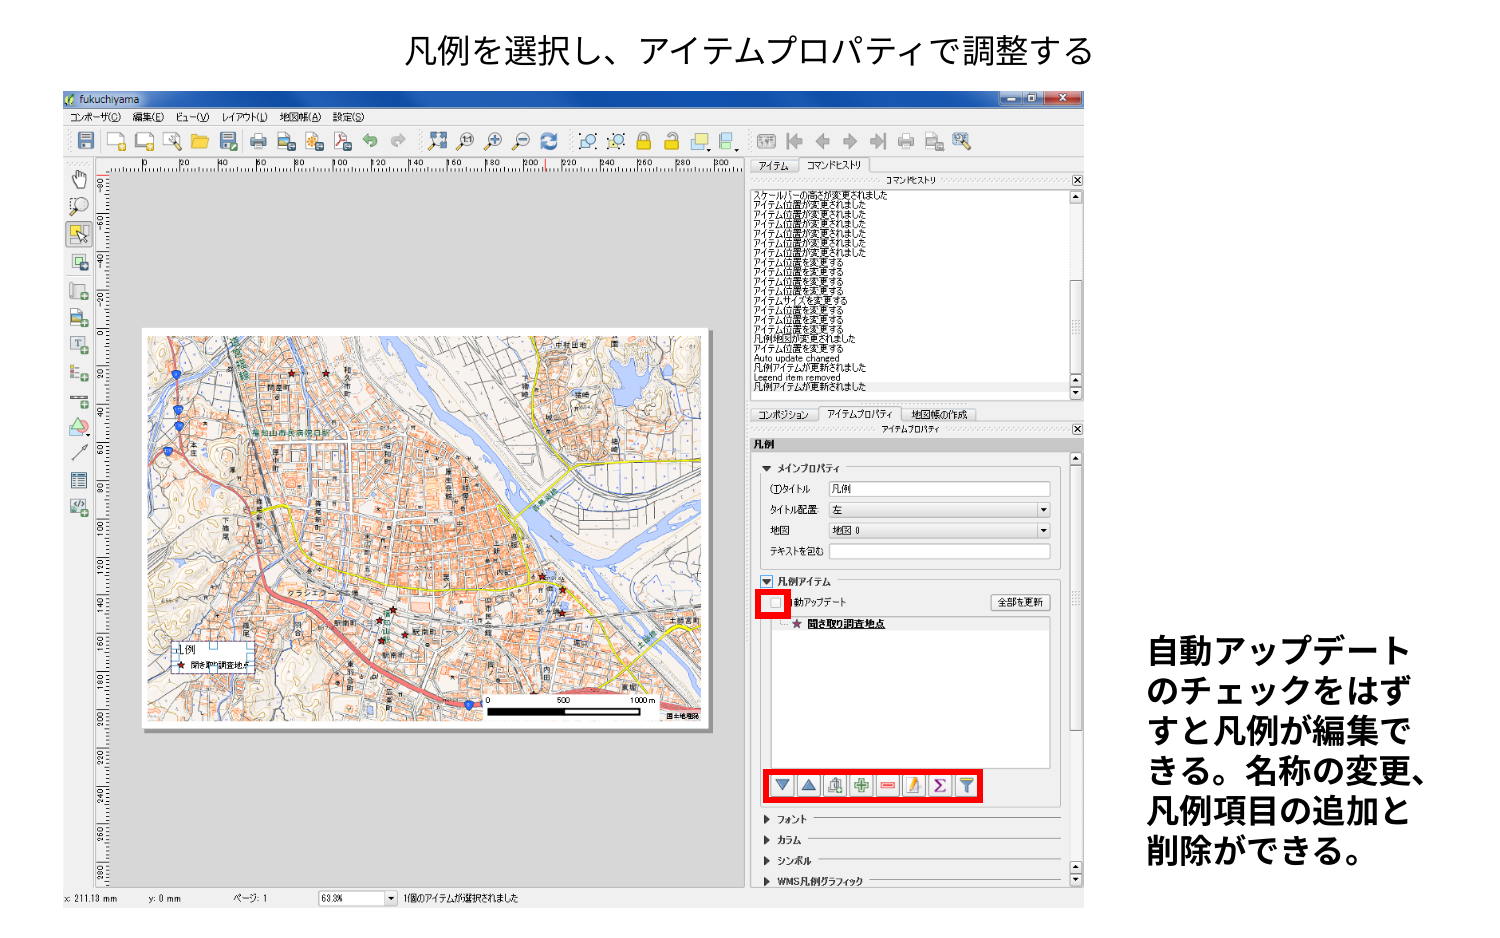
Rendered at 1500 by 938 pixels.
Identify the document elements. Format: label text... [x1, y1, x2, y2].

text_box 自動アップデートのチェックをはずすと凡例が編集できる。名称の変更、凡例項目の追加と削除ができる。 [1131, 622, 1431, 918]
text_box 凡例を選択し、アイテムプロパティで調整する [389, 22, 1111, 78]
picture [63, 91, 1084, 908]
